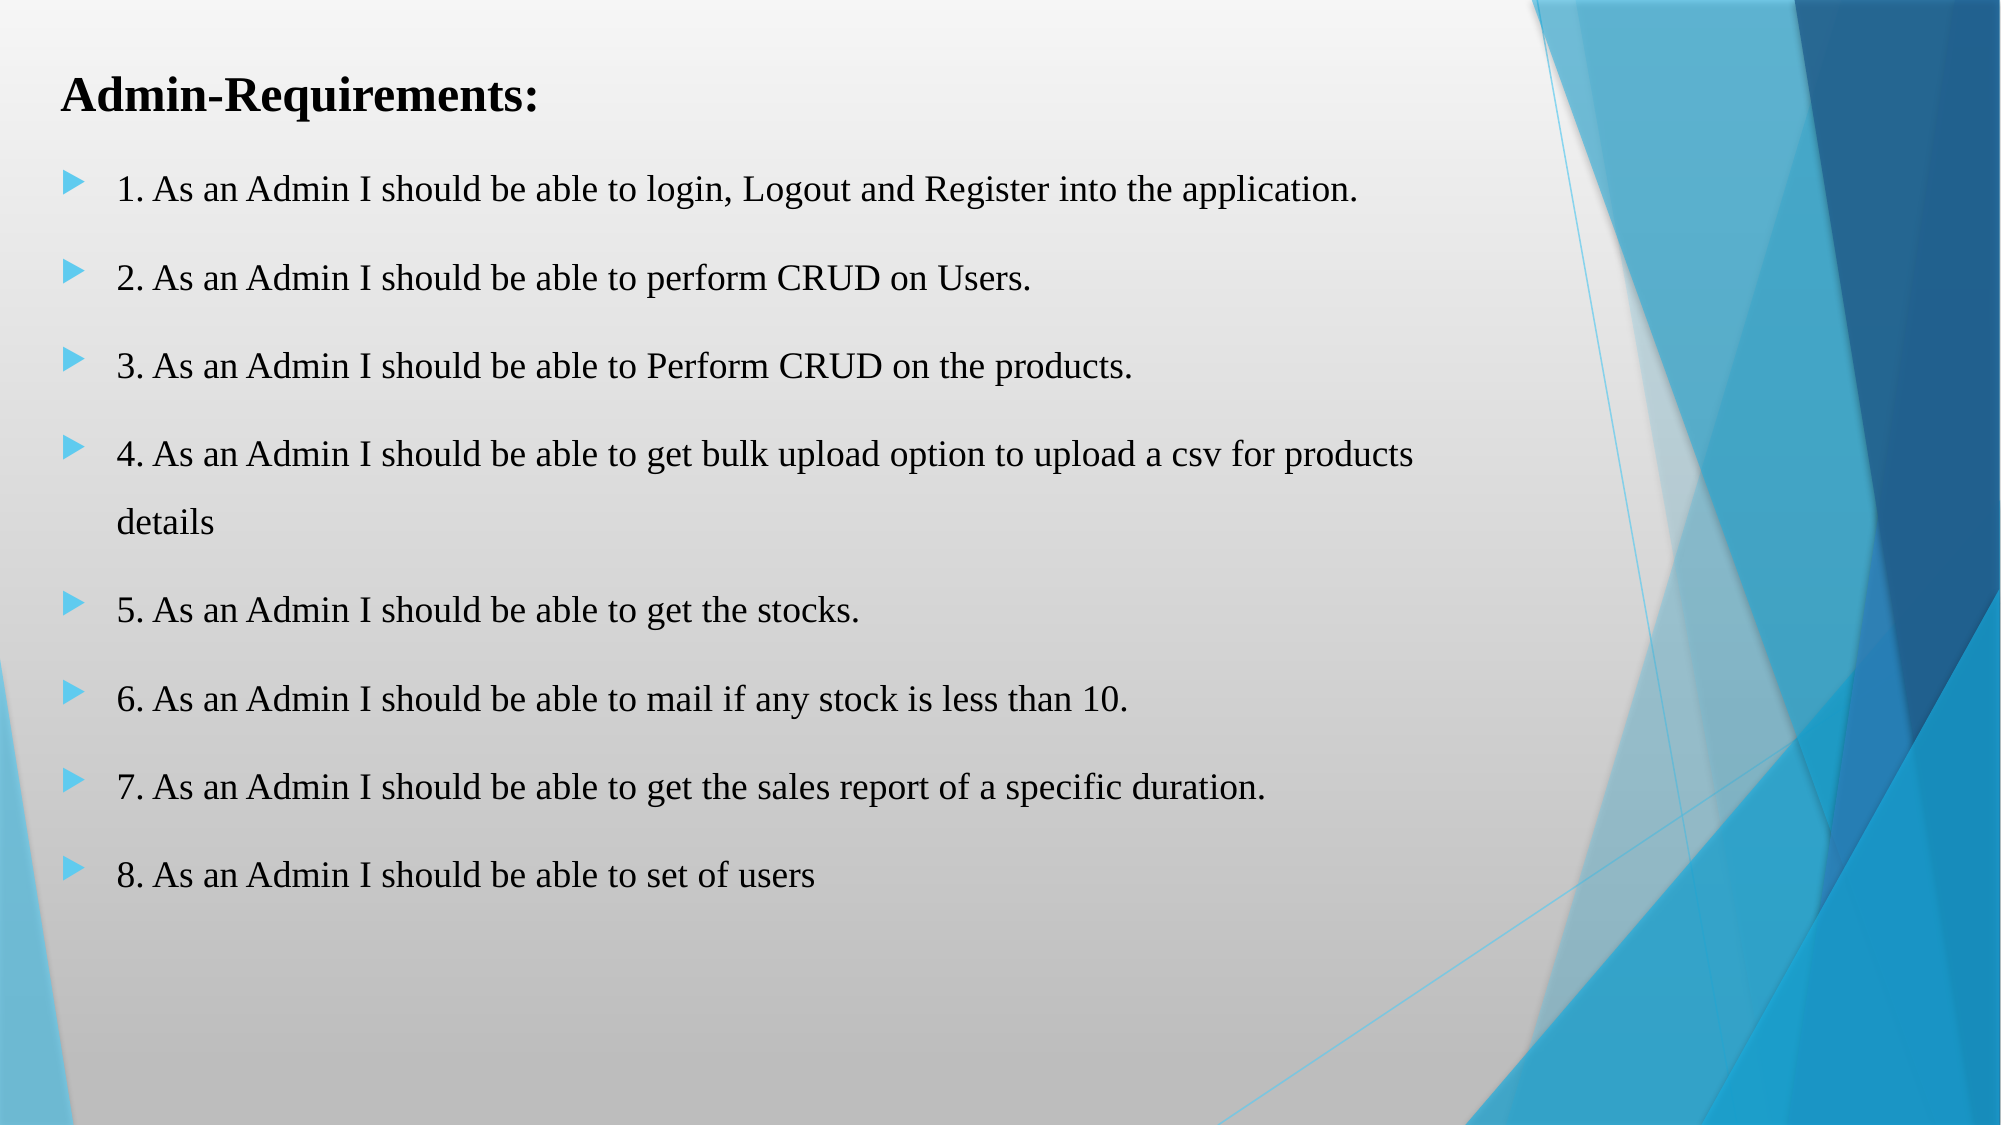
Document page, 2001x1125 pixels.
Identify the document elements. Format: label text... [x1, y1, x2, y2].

list Admin-Requirements: 1. As an Admin I should be able to login, Logout and Register into the application. 2. As an Admin I should be able to perform CRUD on Users. 3. As an Admin I should be able to Perform CRUD on the products. 4. As an Admin I should be able to get bulk upload option to upload a csv for products details 5. As an Admin I should be able to get the stocks. 6. As an Admin I should be able to mail if any stock is less than 10. 7. As an Admin I should be able to get the sales report of a specific duration. 8. As an Admin I should be able to set of users [45, 23, 1456, 824]
